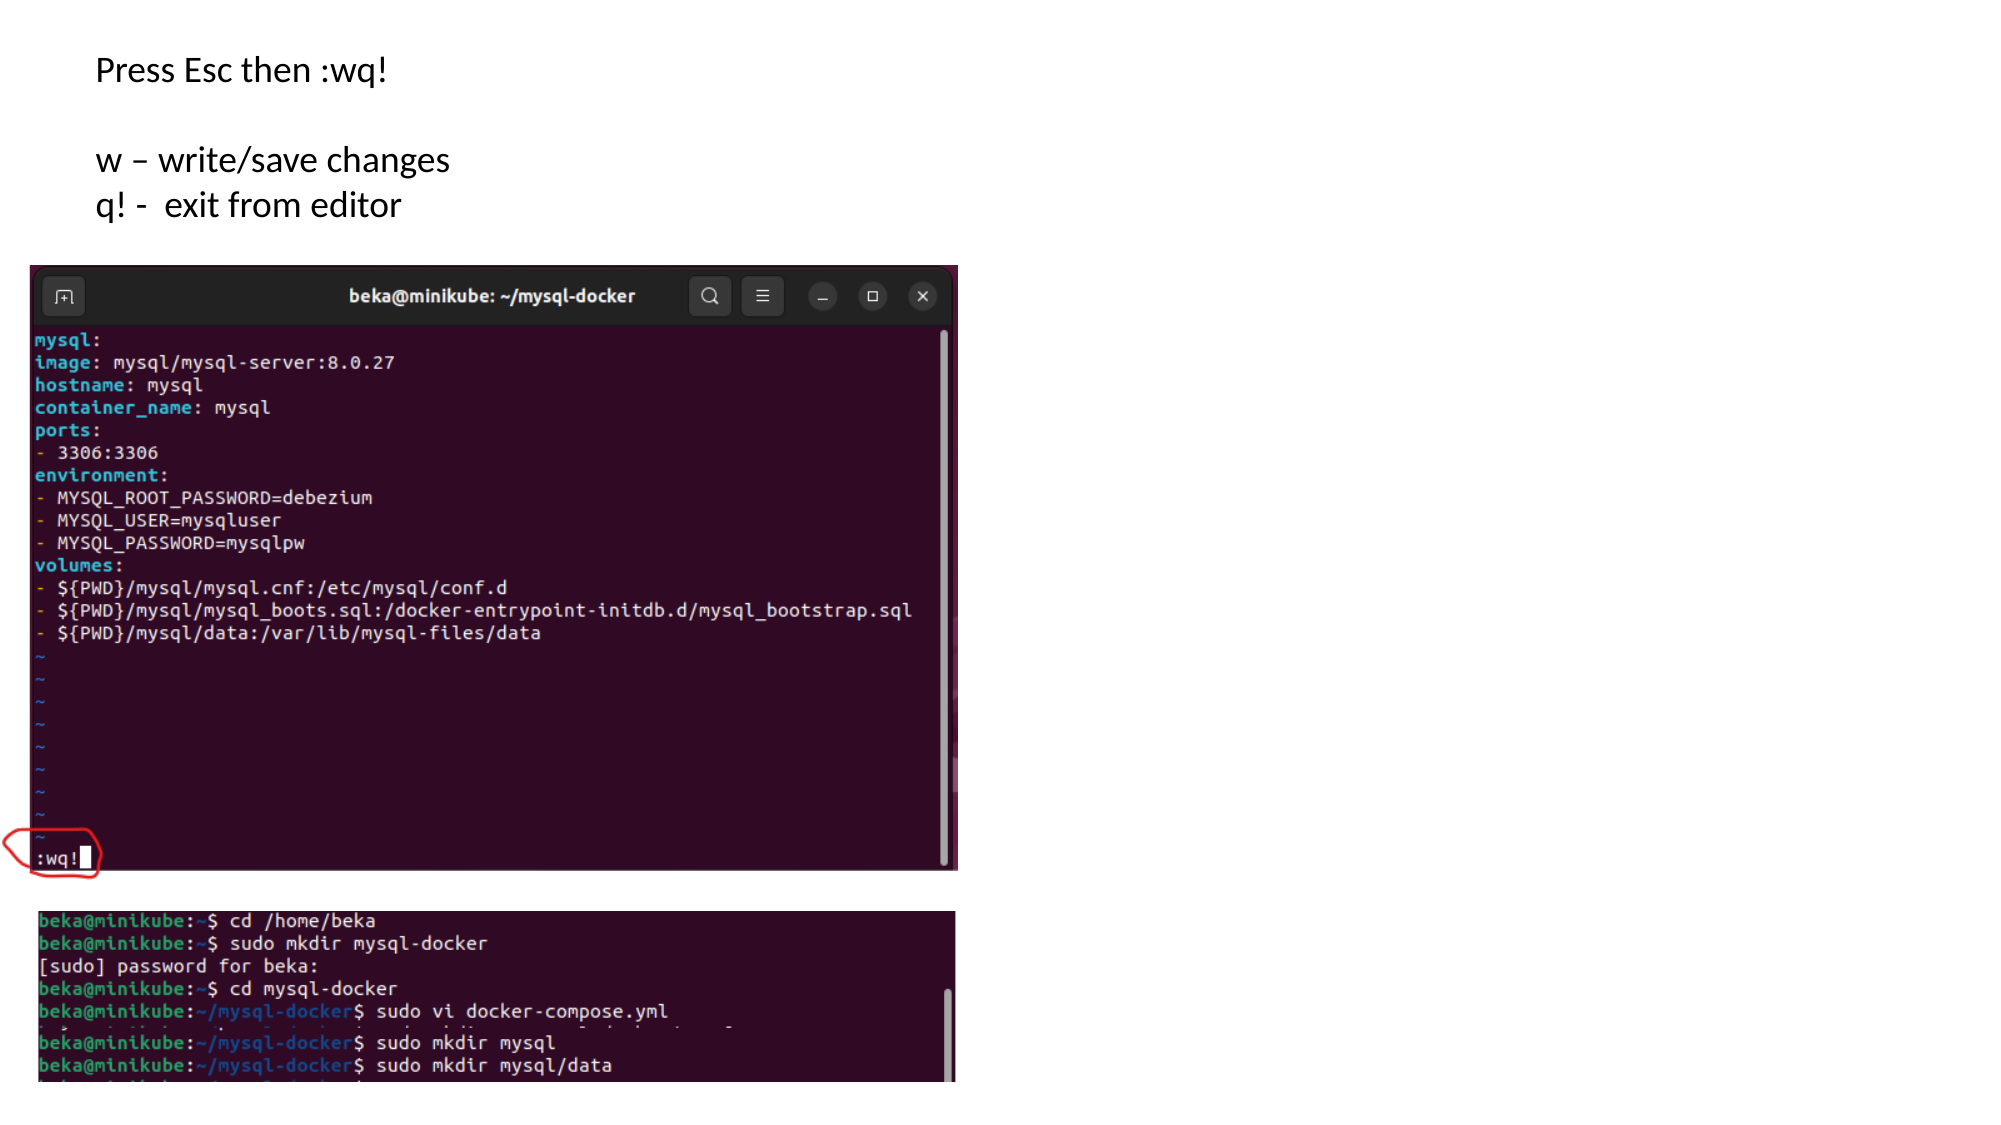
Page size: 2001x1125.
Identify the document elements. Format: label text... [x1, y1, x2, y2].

picture [0, 265, 958, 881]
picture [36, 911, 958, 1082]
text_box Press Esc then :wq! w – write/save changes q! - exit from editor [80, 37, 761, 233]
